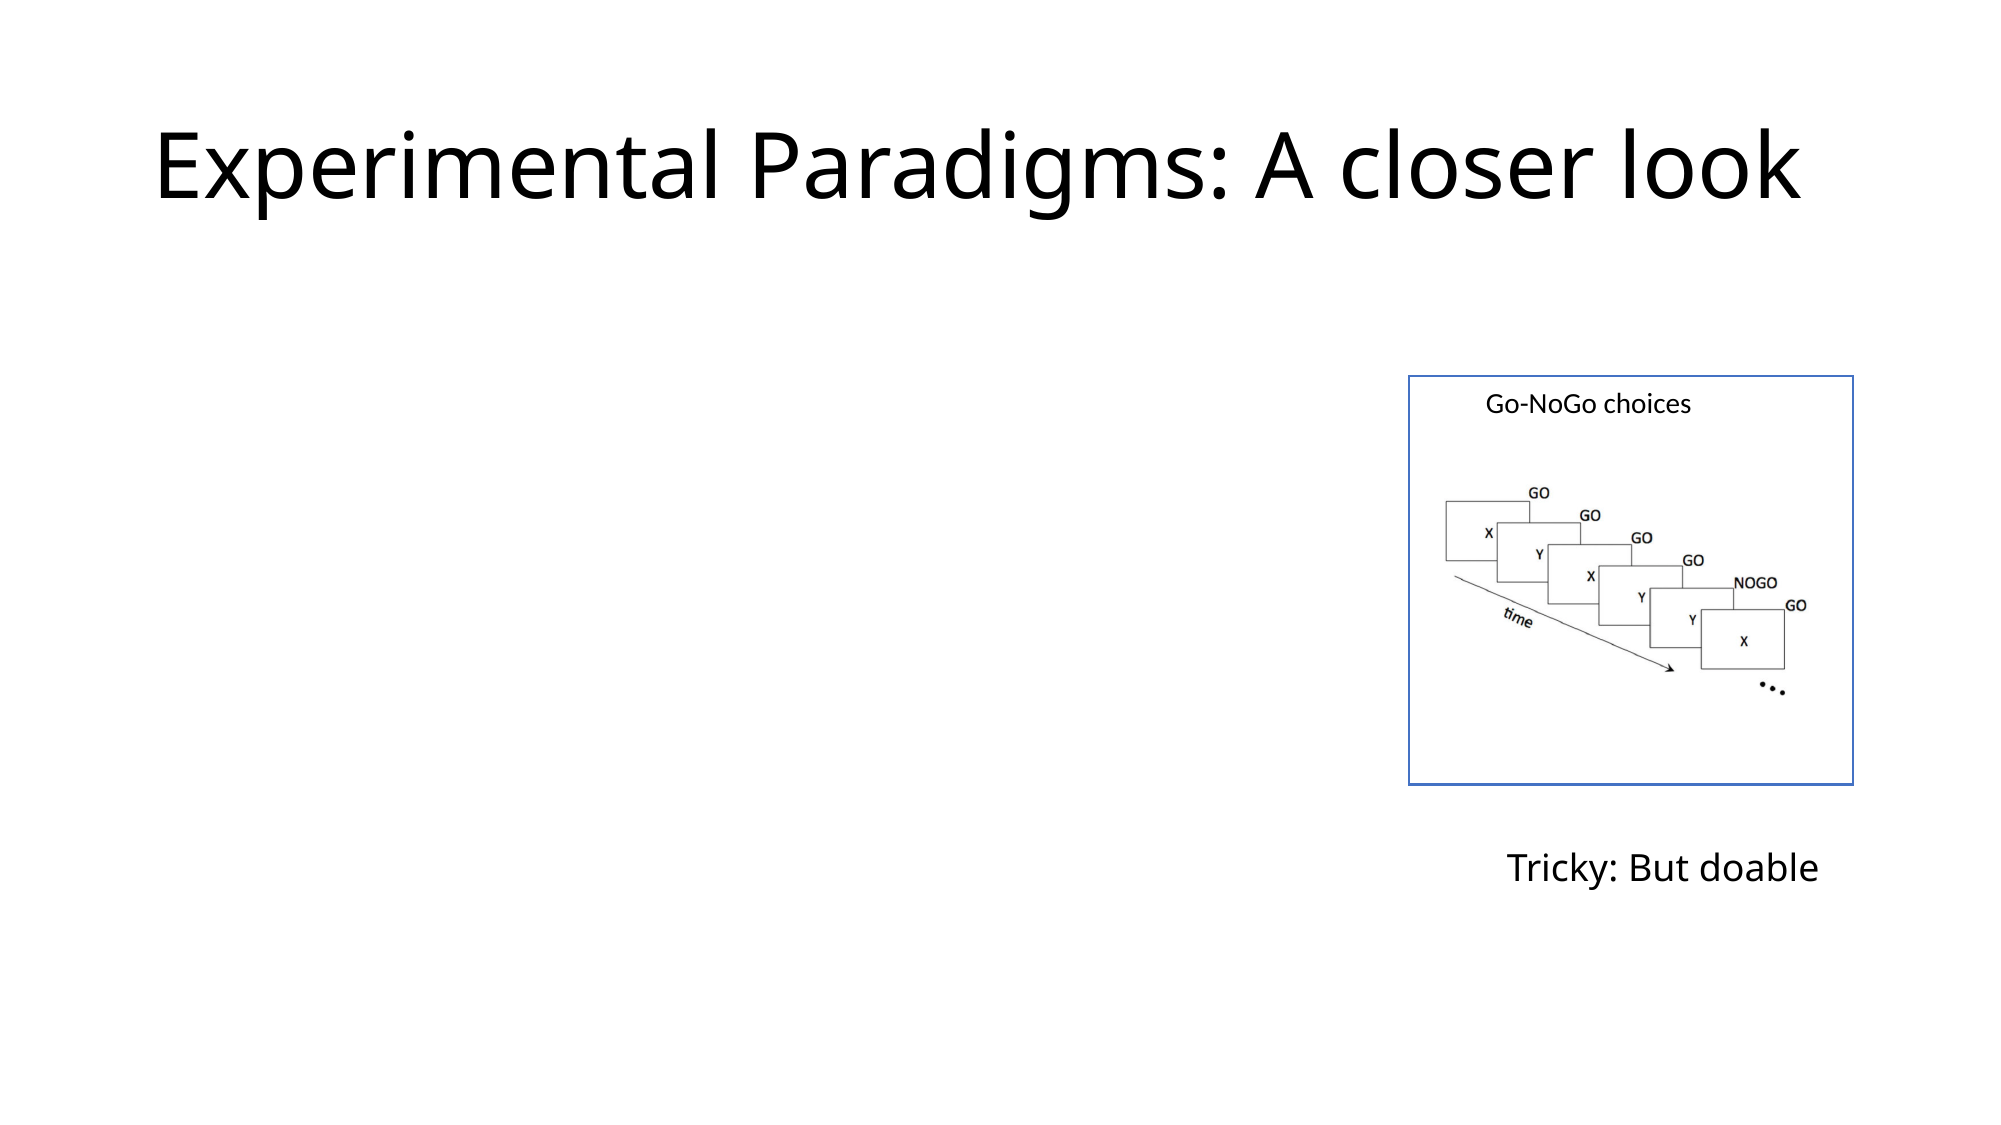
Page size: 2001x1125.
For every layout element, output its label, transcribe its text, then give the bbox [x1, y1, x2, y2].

text_box Tricky: But doable [1492, 836, 1836, 897]
title Experimental Paradigms: A closer look [137, 59, 1863, 278]
text_box [1408, 375, 1854, 786]
picture [1428, 462, 1836, 719]
